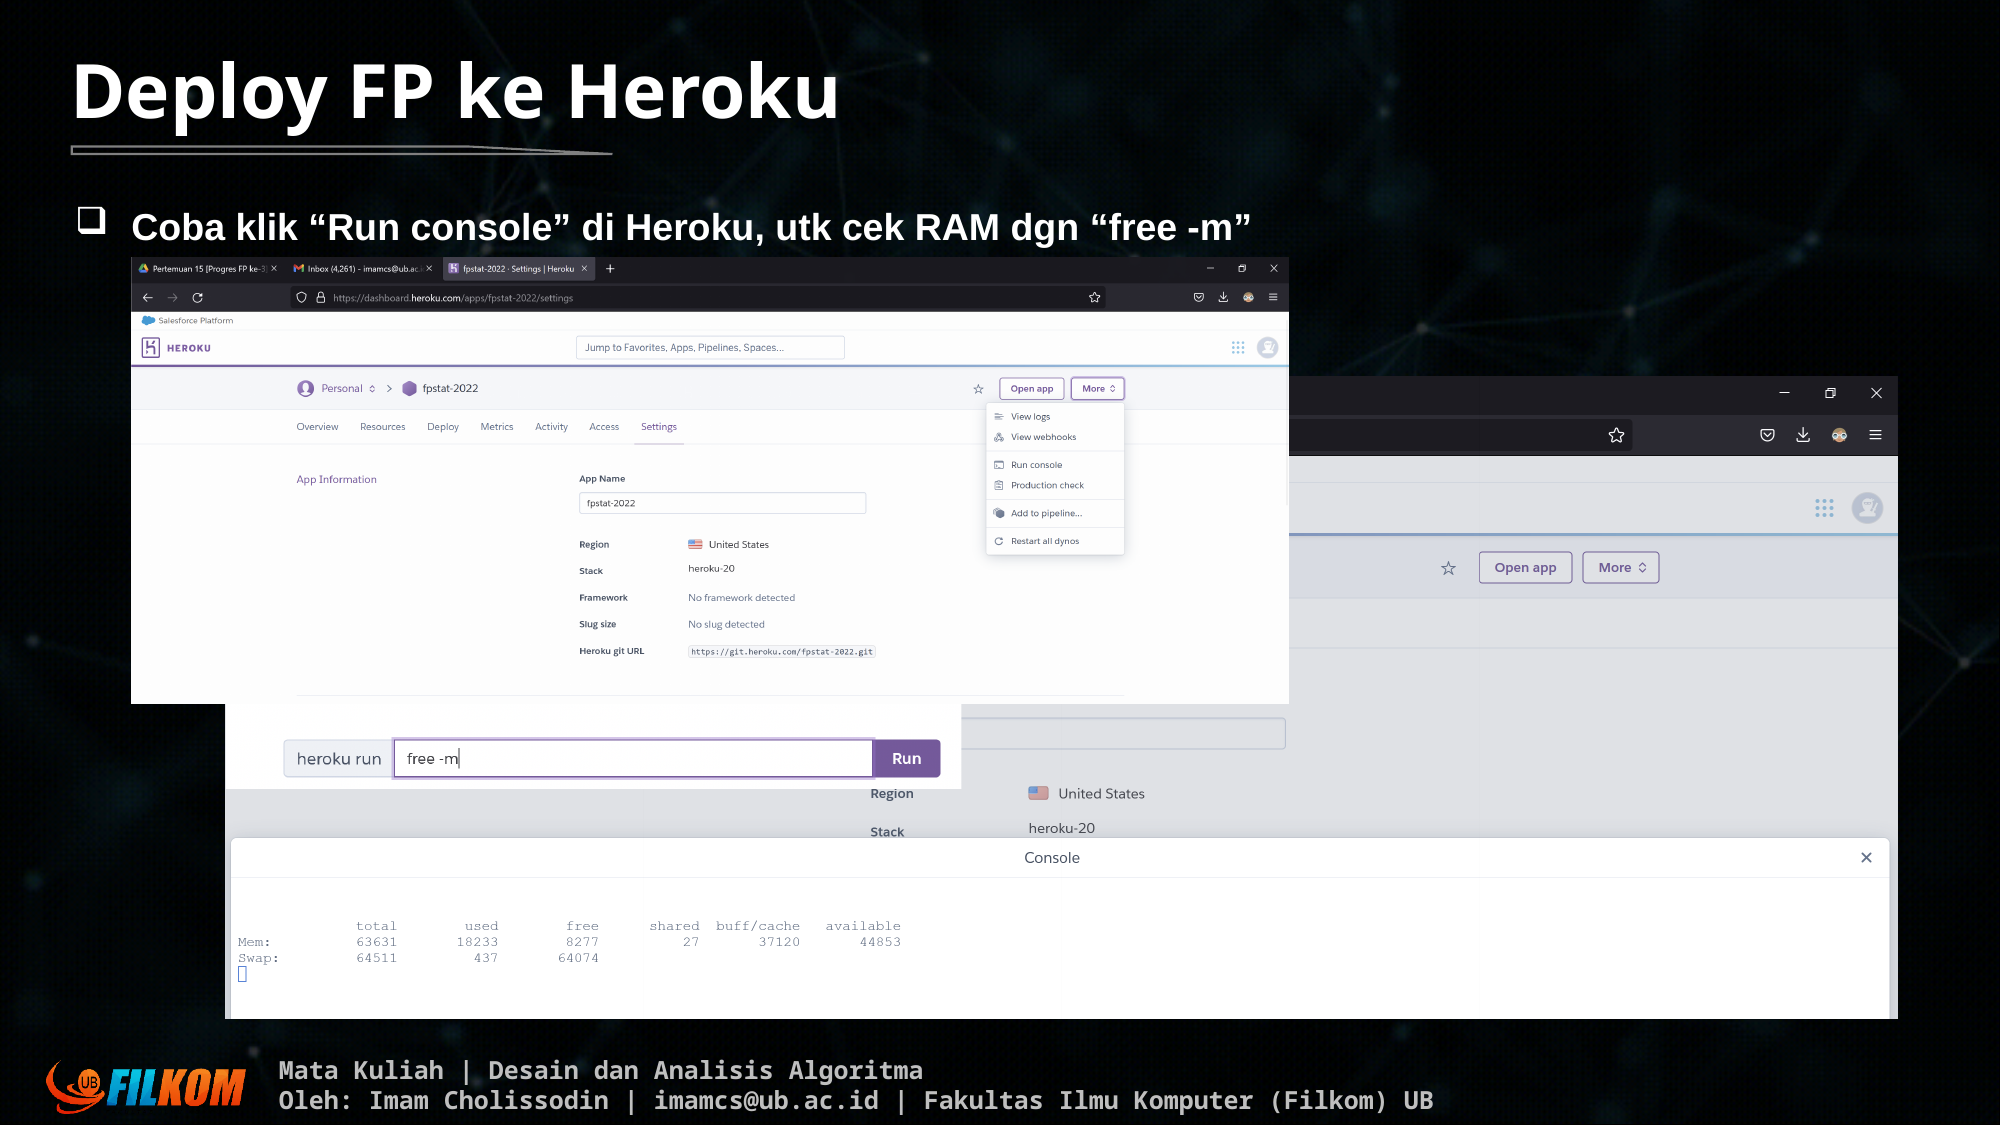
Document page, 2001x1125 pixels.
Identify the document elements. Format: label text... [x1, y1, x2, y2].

text_box Coba klik “Run console” di Heroku, utk cek RAM dgn “free -m” [60, 195, 1898, 977]
title Deploy FP ke Heroku [55, 13, 1734, 175]
text_box [0, 0, 2000, 1125]
text_box [70, 145, 613, 156]
text_box Mata Kuliah | Desain dan Analisis Algoritma Oleh: Imam Cholissodin | imamcs@ub.ac.id | Fakultas Ilmu Komputer (Filkom) UB [264, 1047, 1517, 1122]
picture [131, 257, 1898, 1019]
picture [46, 1060, 246, 1114]
